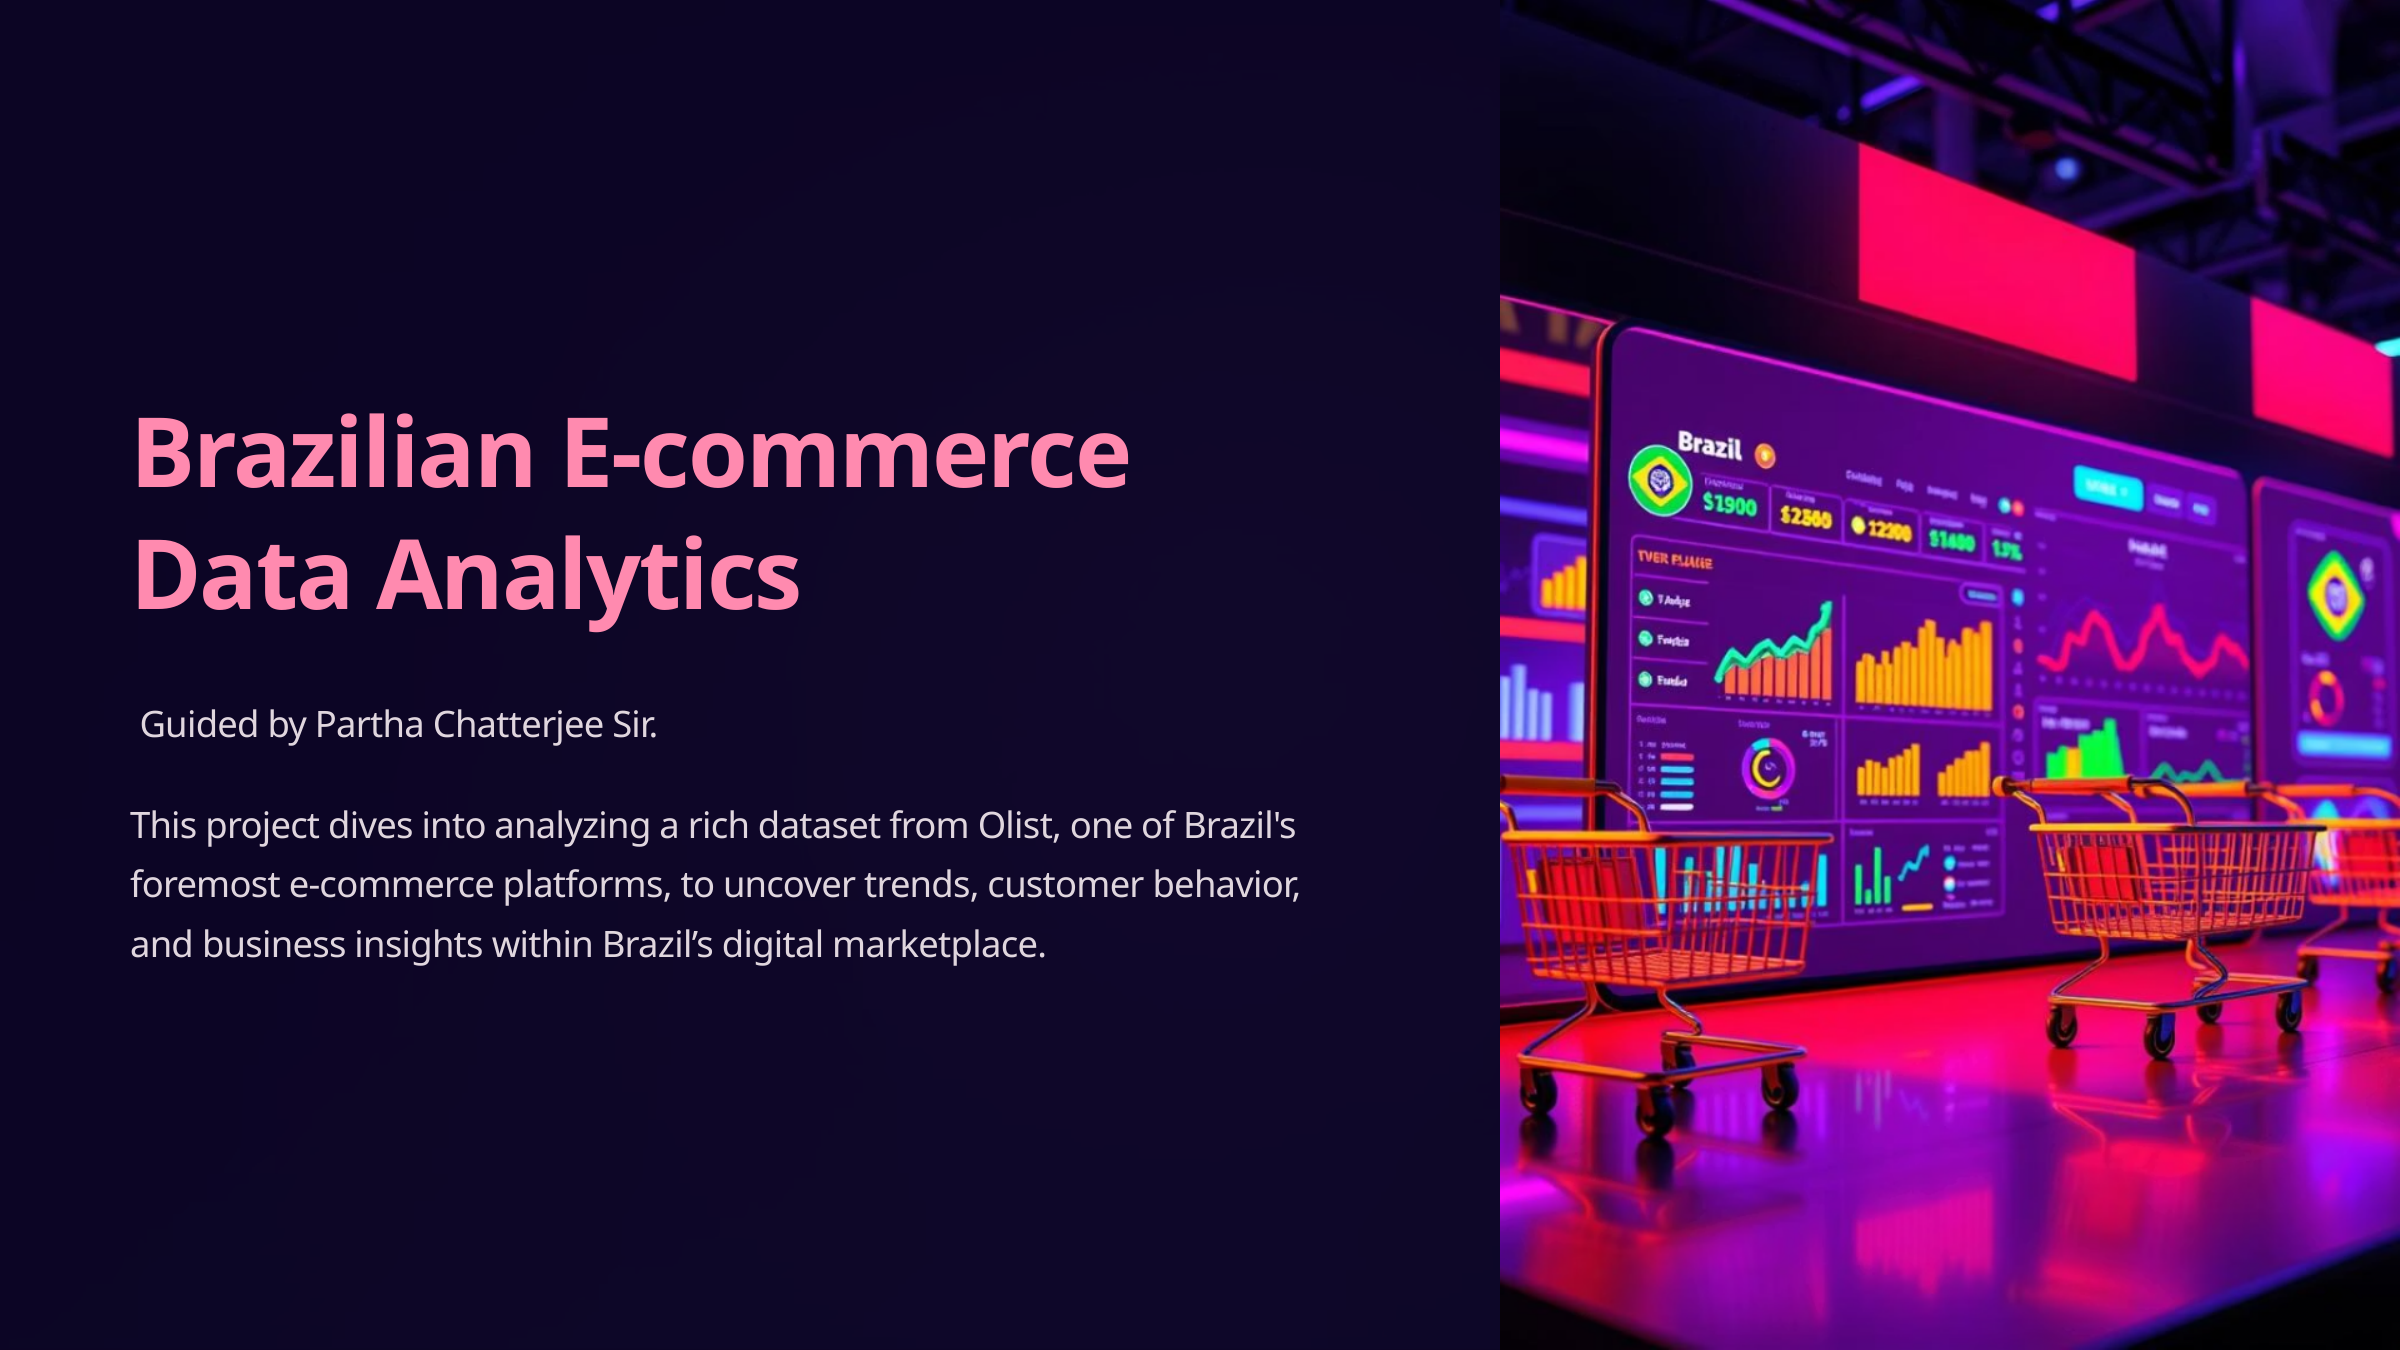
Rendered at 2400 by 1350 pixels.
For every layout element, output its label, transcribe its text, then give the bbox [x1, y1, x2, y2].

text_box This project dives into analyzing a rich dataset from Olist, one of Brazil's foremost e-commerce platforms, to uncover trends, customer behavior, and business insights within Brazil’s digital marketplace. [130, 786, 1370, 965]
picture [1499, 0, 2400, 1350]
text_box Brazilian E-commerce Data Analytics [130, 385, 1370, 630]
text_box Guided by Partha Chatterjee Sir. [130, 684, 1370, 745]
